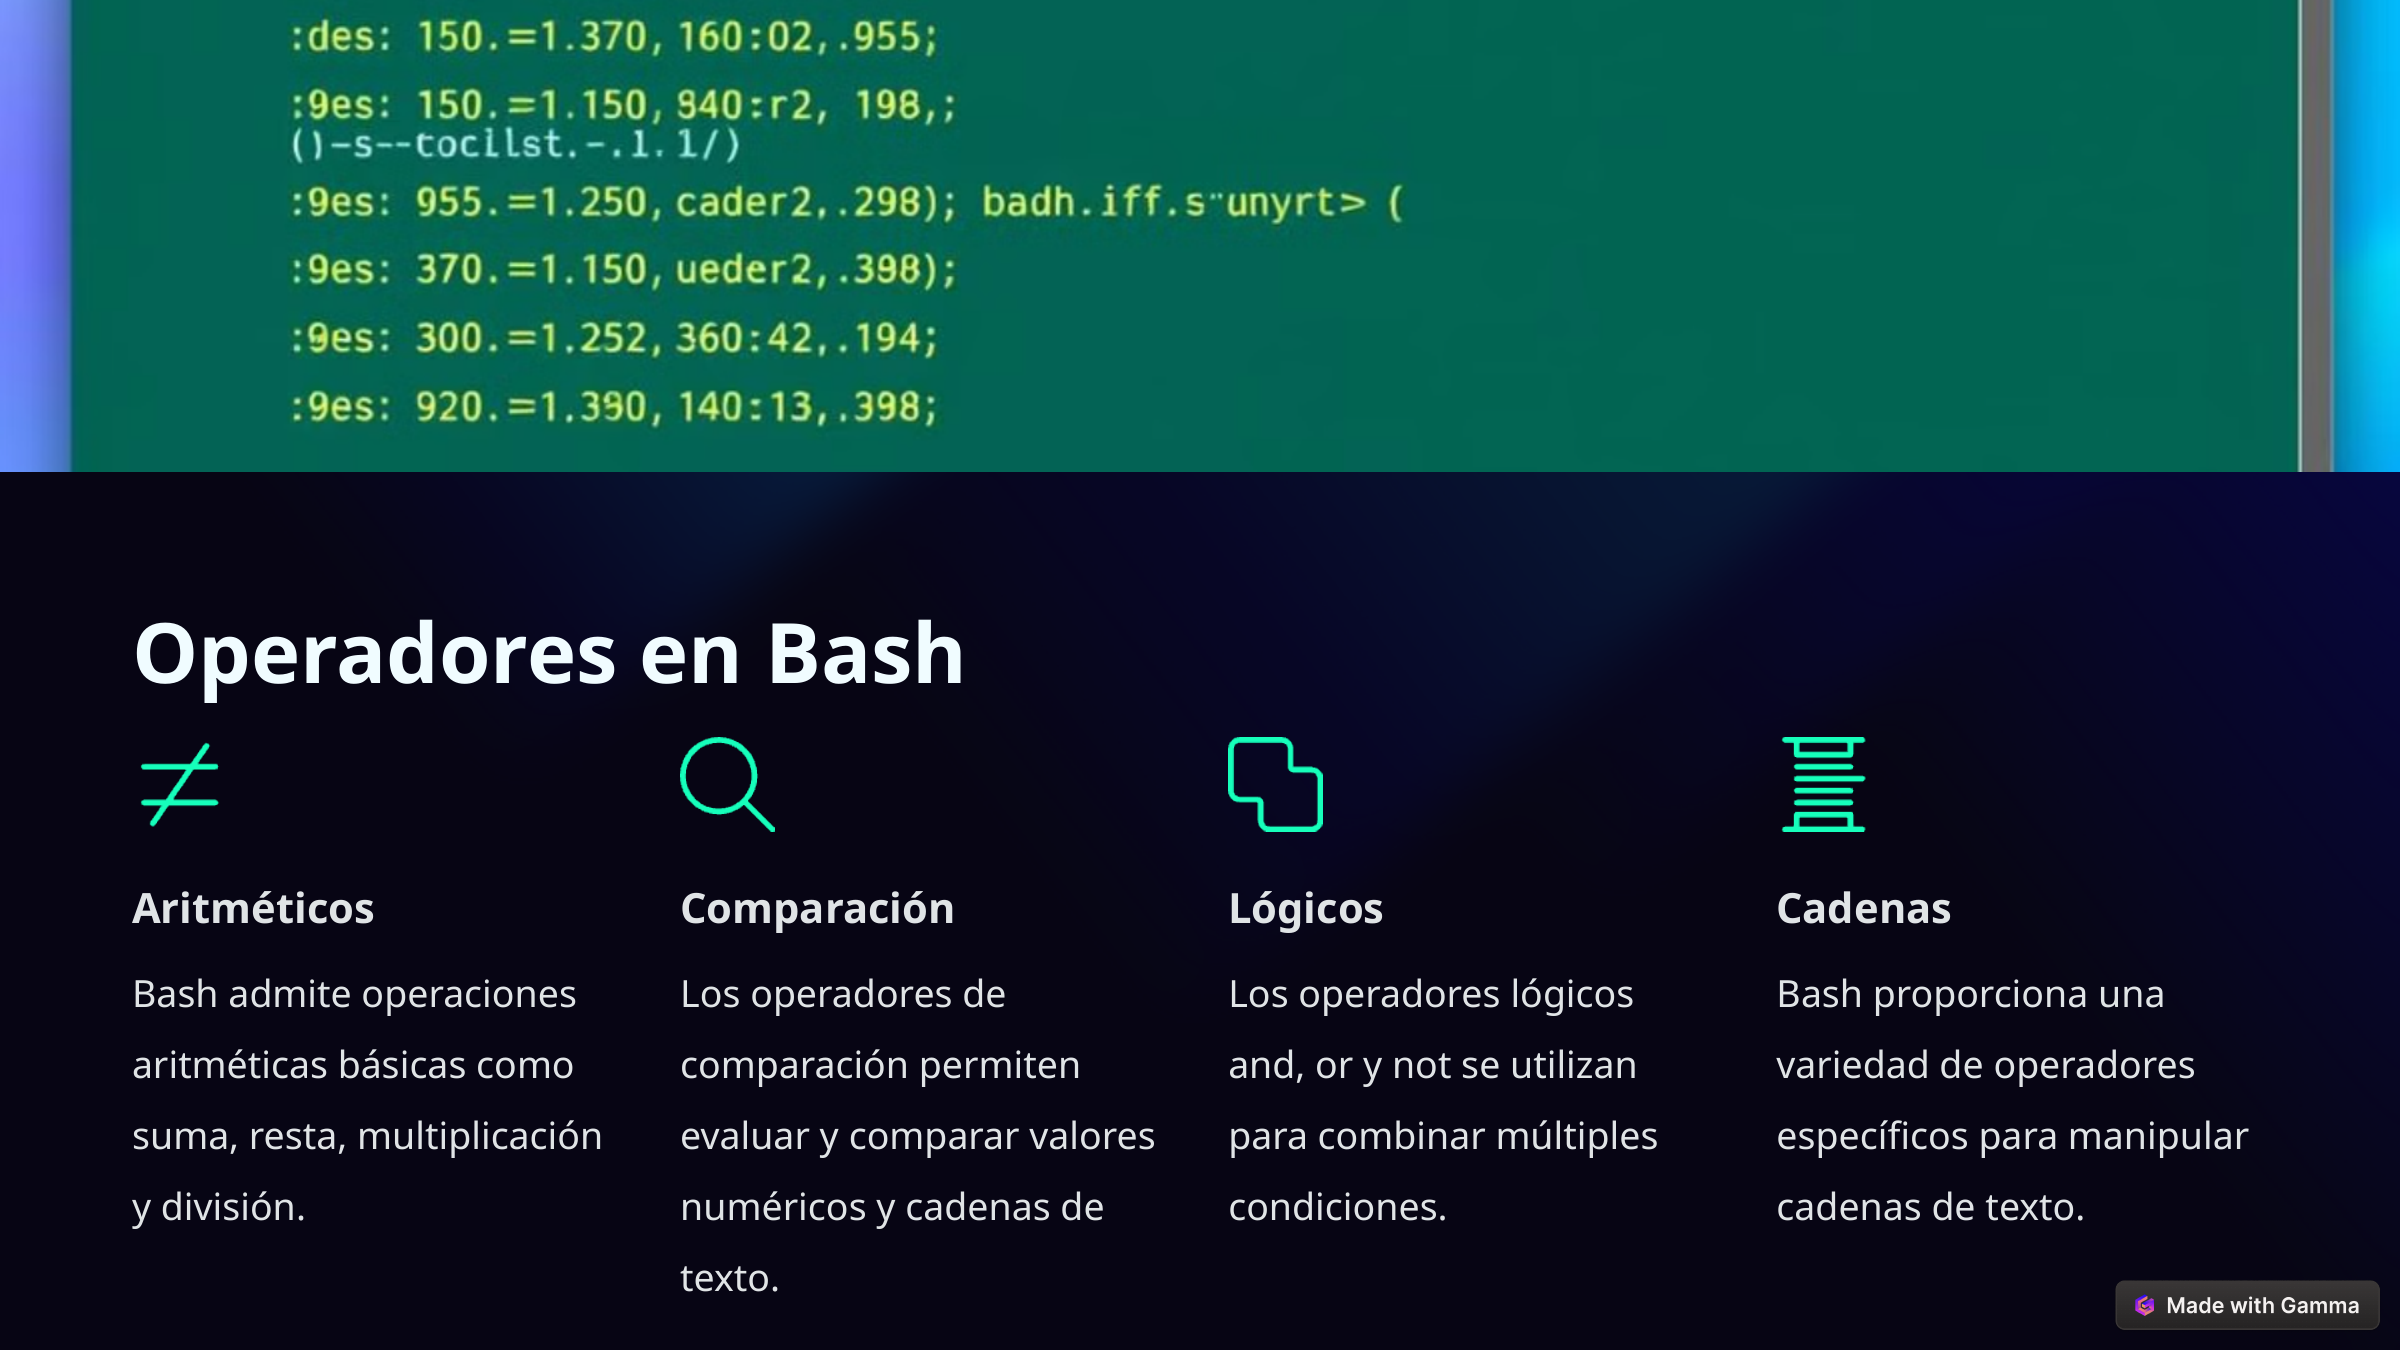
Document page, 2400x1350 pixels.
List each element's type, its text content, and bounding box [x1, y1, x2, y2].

picture [2106, 1271, 2389, 1339]
text_box Operadores en Bash [132, 575, 971, 681]
text_box Aritméticos [131, 869, 552, 922]
picture [1776, 736, 1871, 832]
text_box Bash proporciona una variedad de operadores específicos para manipular cadenas de texto. [1776, 944, 2268, 1186]
picture [131, 736, 227, 832]
text_box Cadenas [1776, 869, 2196, 922]
text_box Comparación [680, 869, 1100, 922]
picture [0, 0, 2400, 472]
text_box Los operadores de comparación permiten evaluar y comparar valores numéricos y cadenas de texto. [680, 944, 1172, 1246]
picture [1228, 736, 1323, 832]
text_box Lógicos [1228, 869, 1648, 922]
picture [679, 736, 775, 832]
text_box Los operadores lógicos and, or y not se utilizan para combinar múltiples condiciones. [1228, 944, 1720, 1186]
text_box Bash admite operaciones aritméticas básicas como suma, resta, multiplicación y división. [132, 944, 624, 1186]
